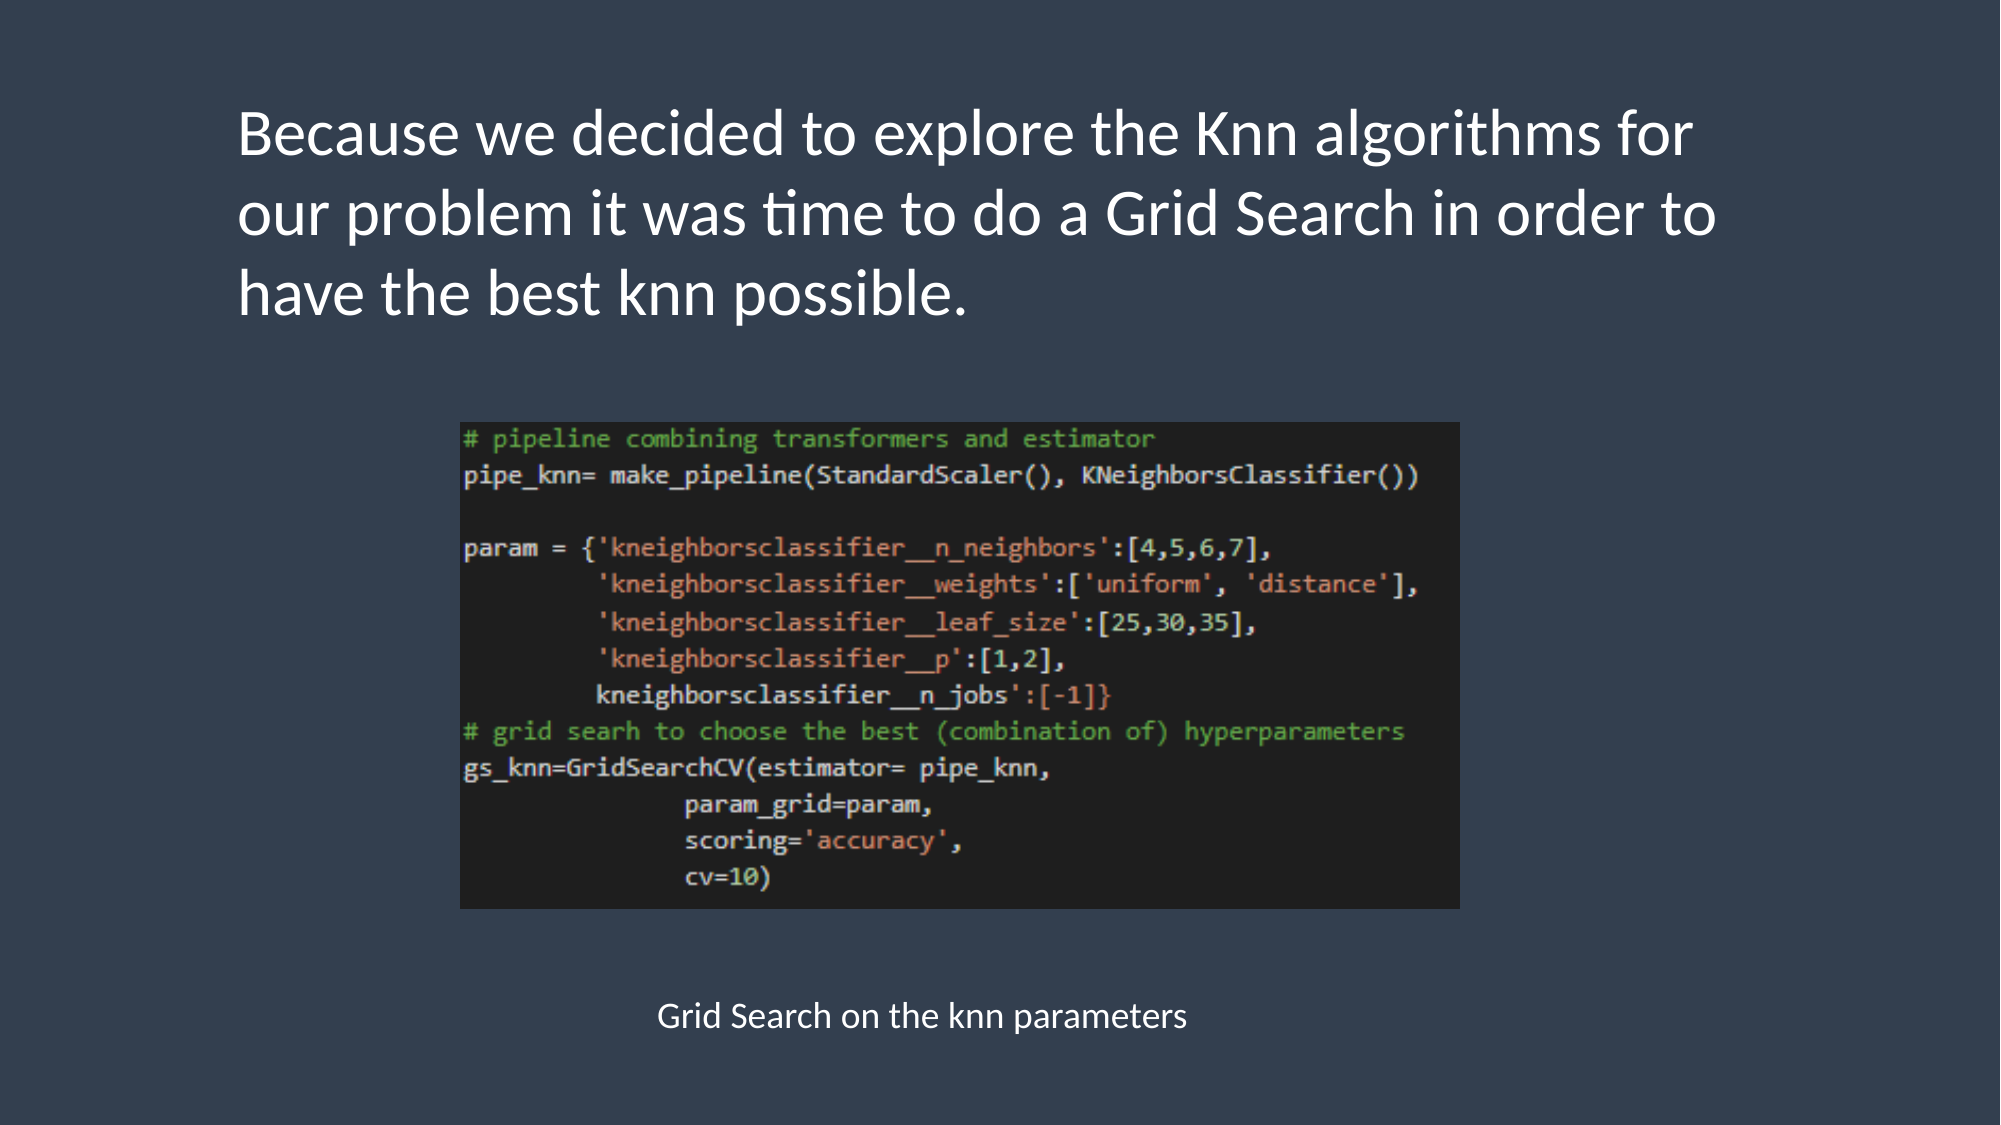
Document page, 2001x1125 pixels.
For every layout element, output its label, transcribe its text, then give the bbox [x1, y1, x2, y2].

text_box Because we decided to explore the Knn algorithms for our problem it was time to do a Grid Search in order to have the best knn possible. [222, 81, 1747, 417]
picture [460, 422, 1460, 909]
text_box Grid Search on the knn parameters [642, 983, 1267, 1043]
